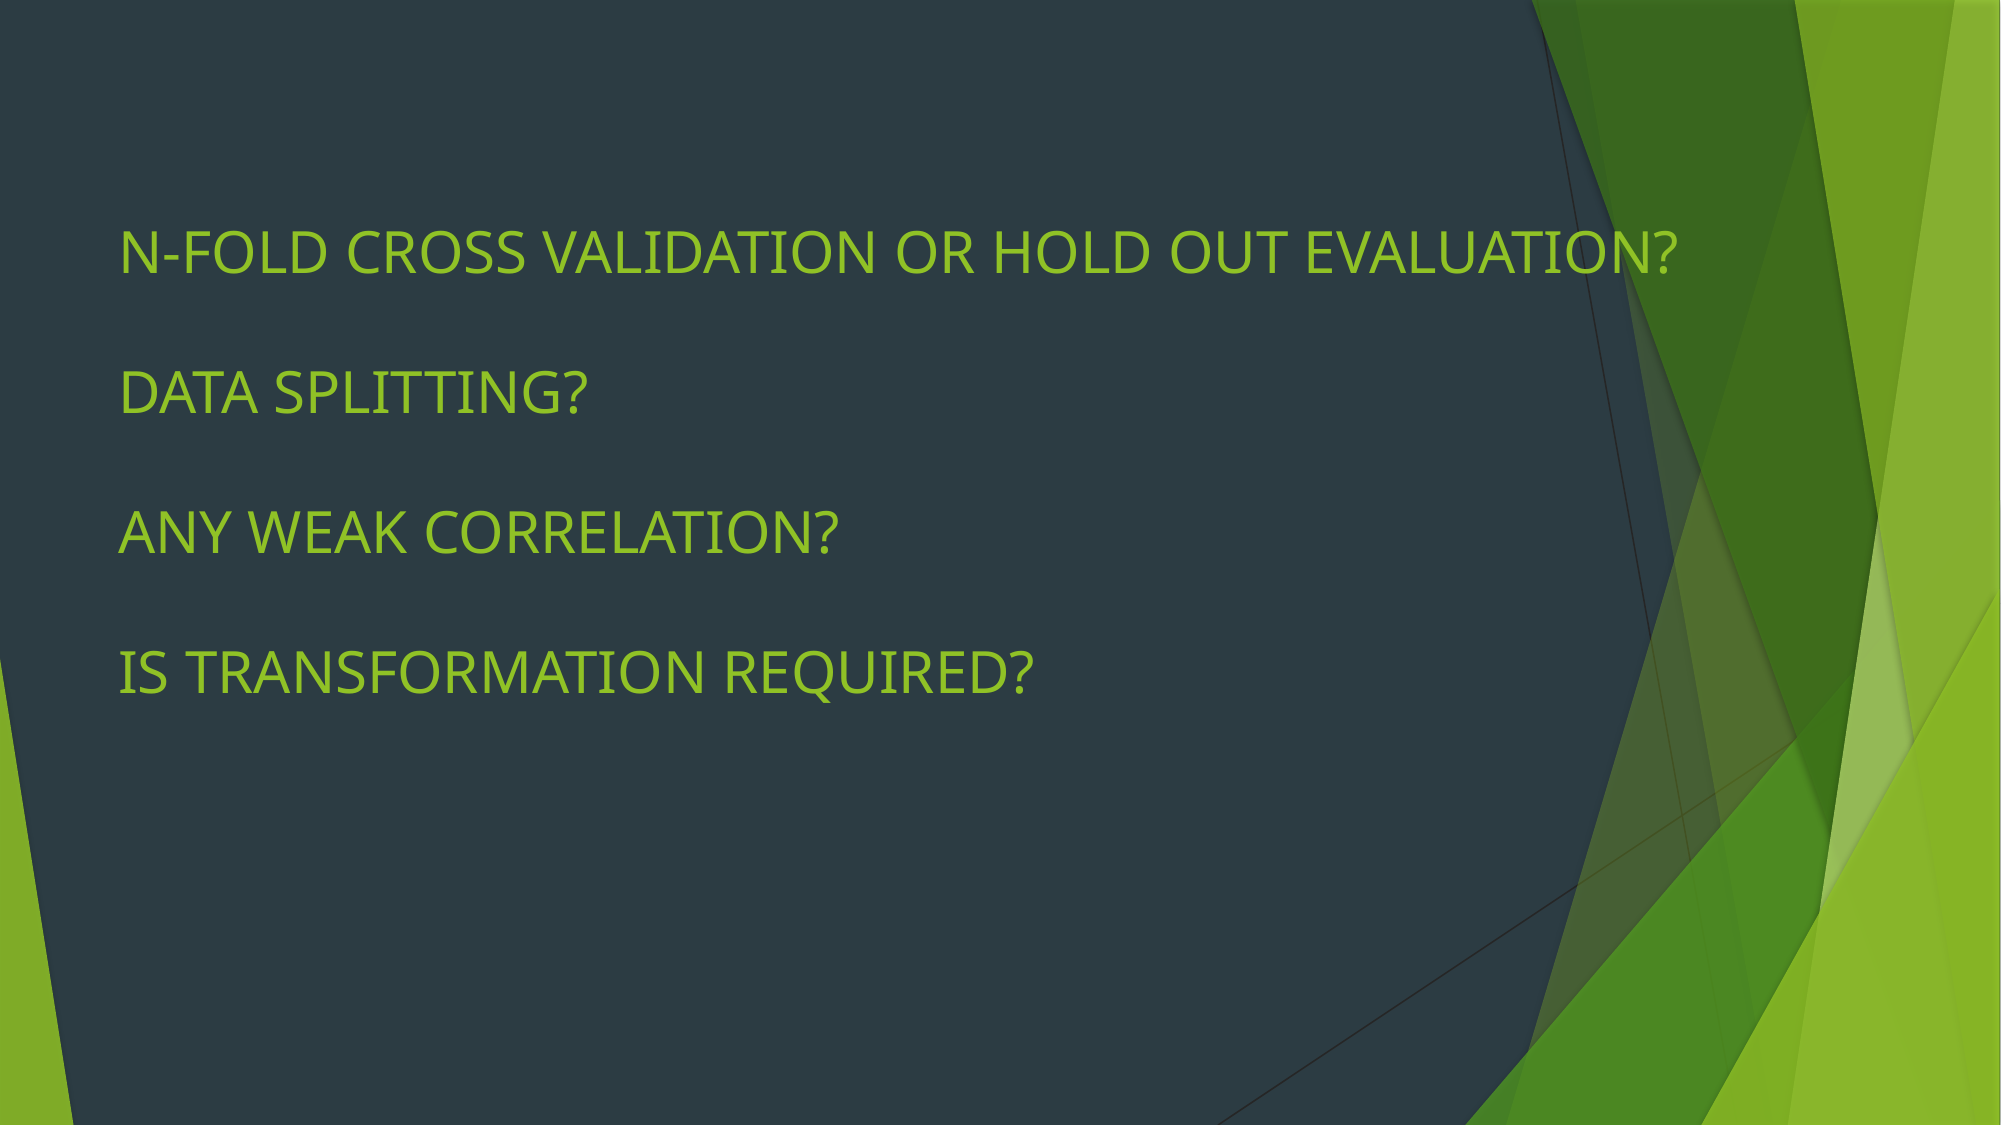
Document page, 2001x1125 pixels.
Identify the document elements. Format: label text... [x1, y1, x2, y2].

text_box N-FOLD CROSS VALIDATION OR HOLD OUT EVALUATION? DATA SPLITTING? ANY WEAK CORRELATION? IS TRANSFORMATION REQUIRED? [103, 208, 1715, 713]
